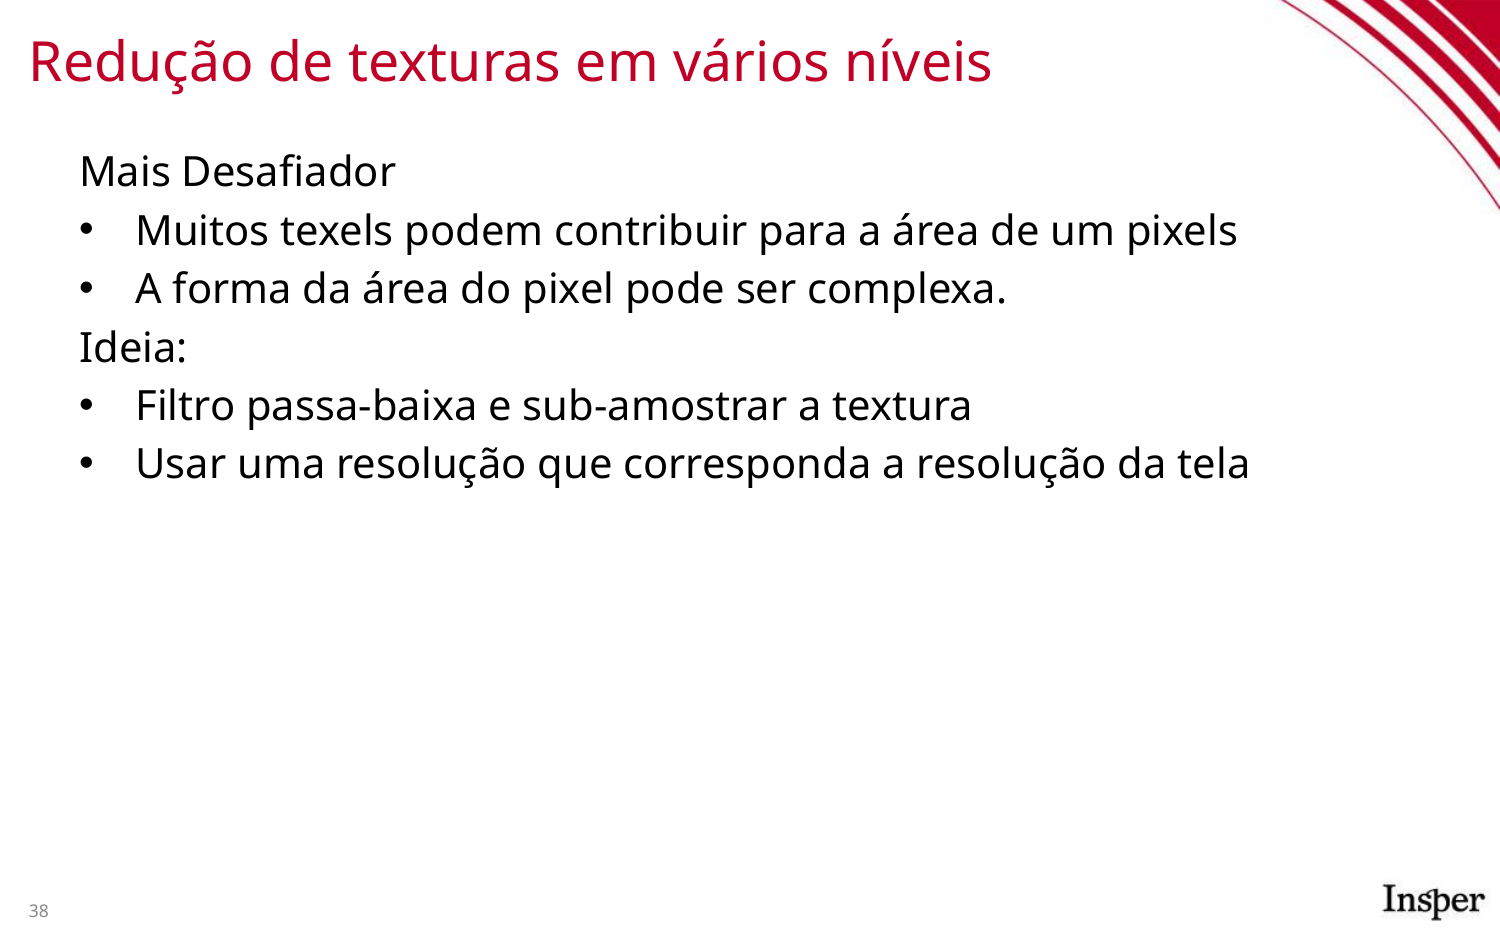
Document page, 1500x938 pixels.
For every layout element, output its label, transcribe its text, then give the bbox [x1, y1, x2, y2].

list Mais Desafiador Muitos texels podem contribuir para a área de um pixels A forma da área do pixel pode ser complexa. Ideia: Filtro passa-baixa e sub-amostrar a textura Usar uma resolução que corresponda a resolução da tela [64, 137, 1447, 876]
slide_number 38 [0, 887, 78, 938]
picture [249, 0, 1500, 938]
title Redução de texturas em vários níveis [13, 18, 1397, 104]
